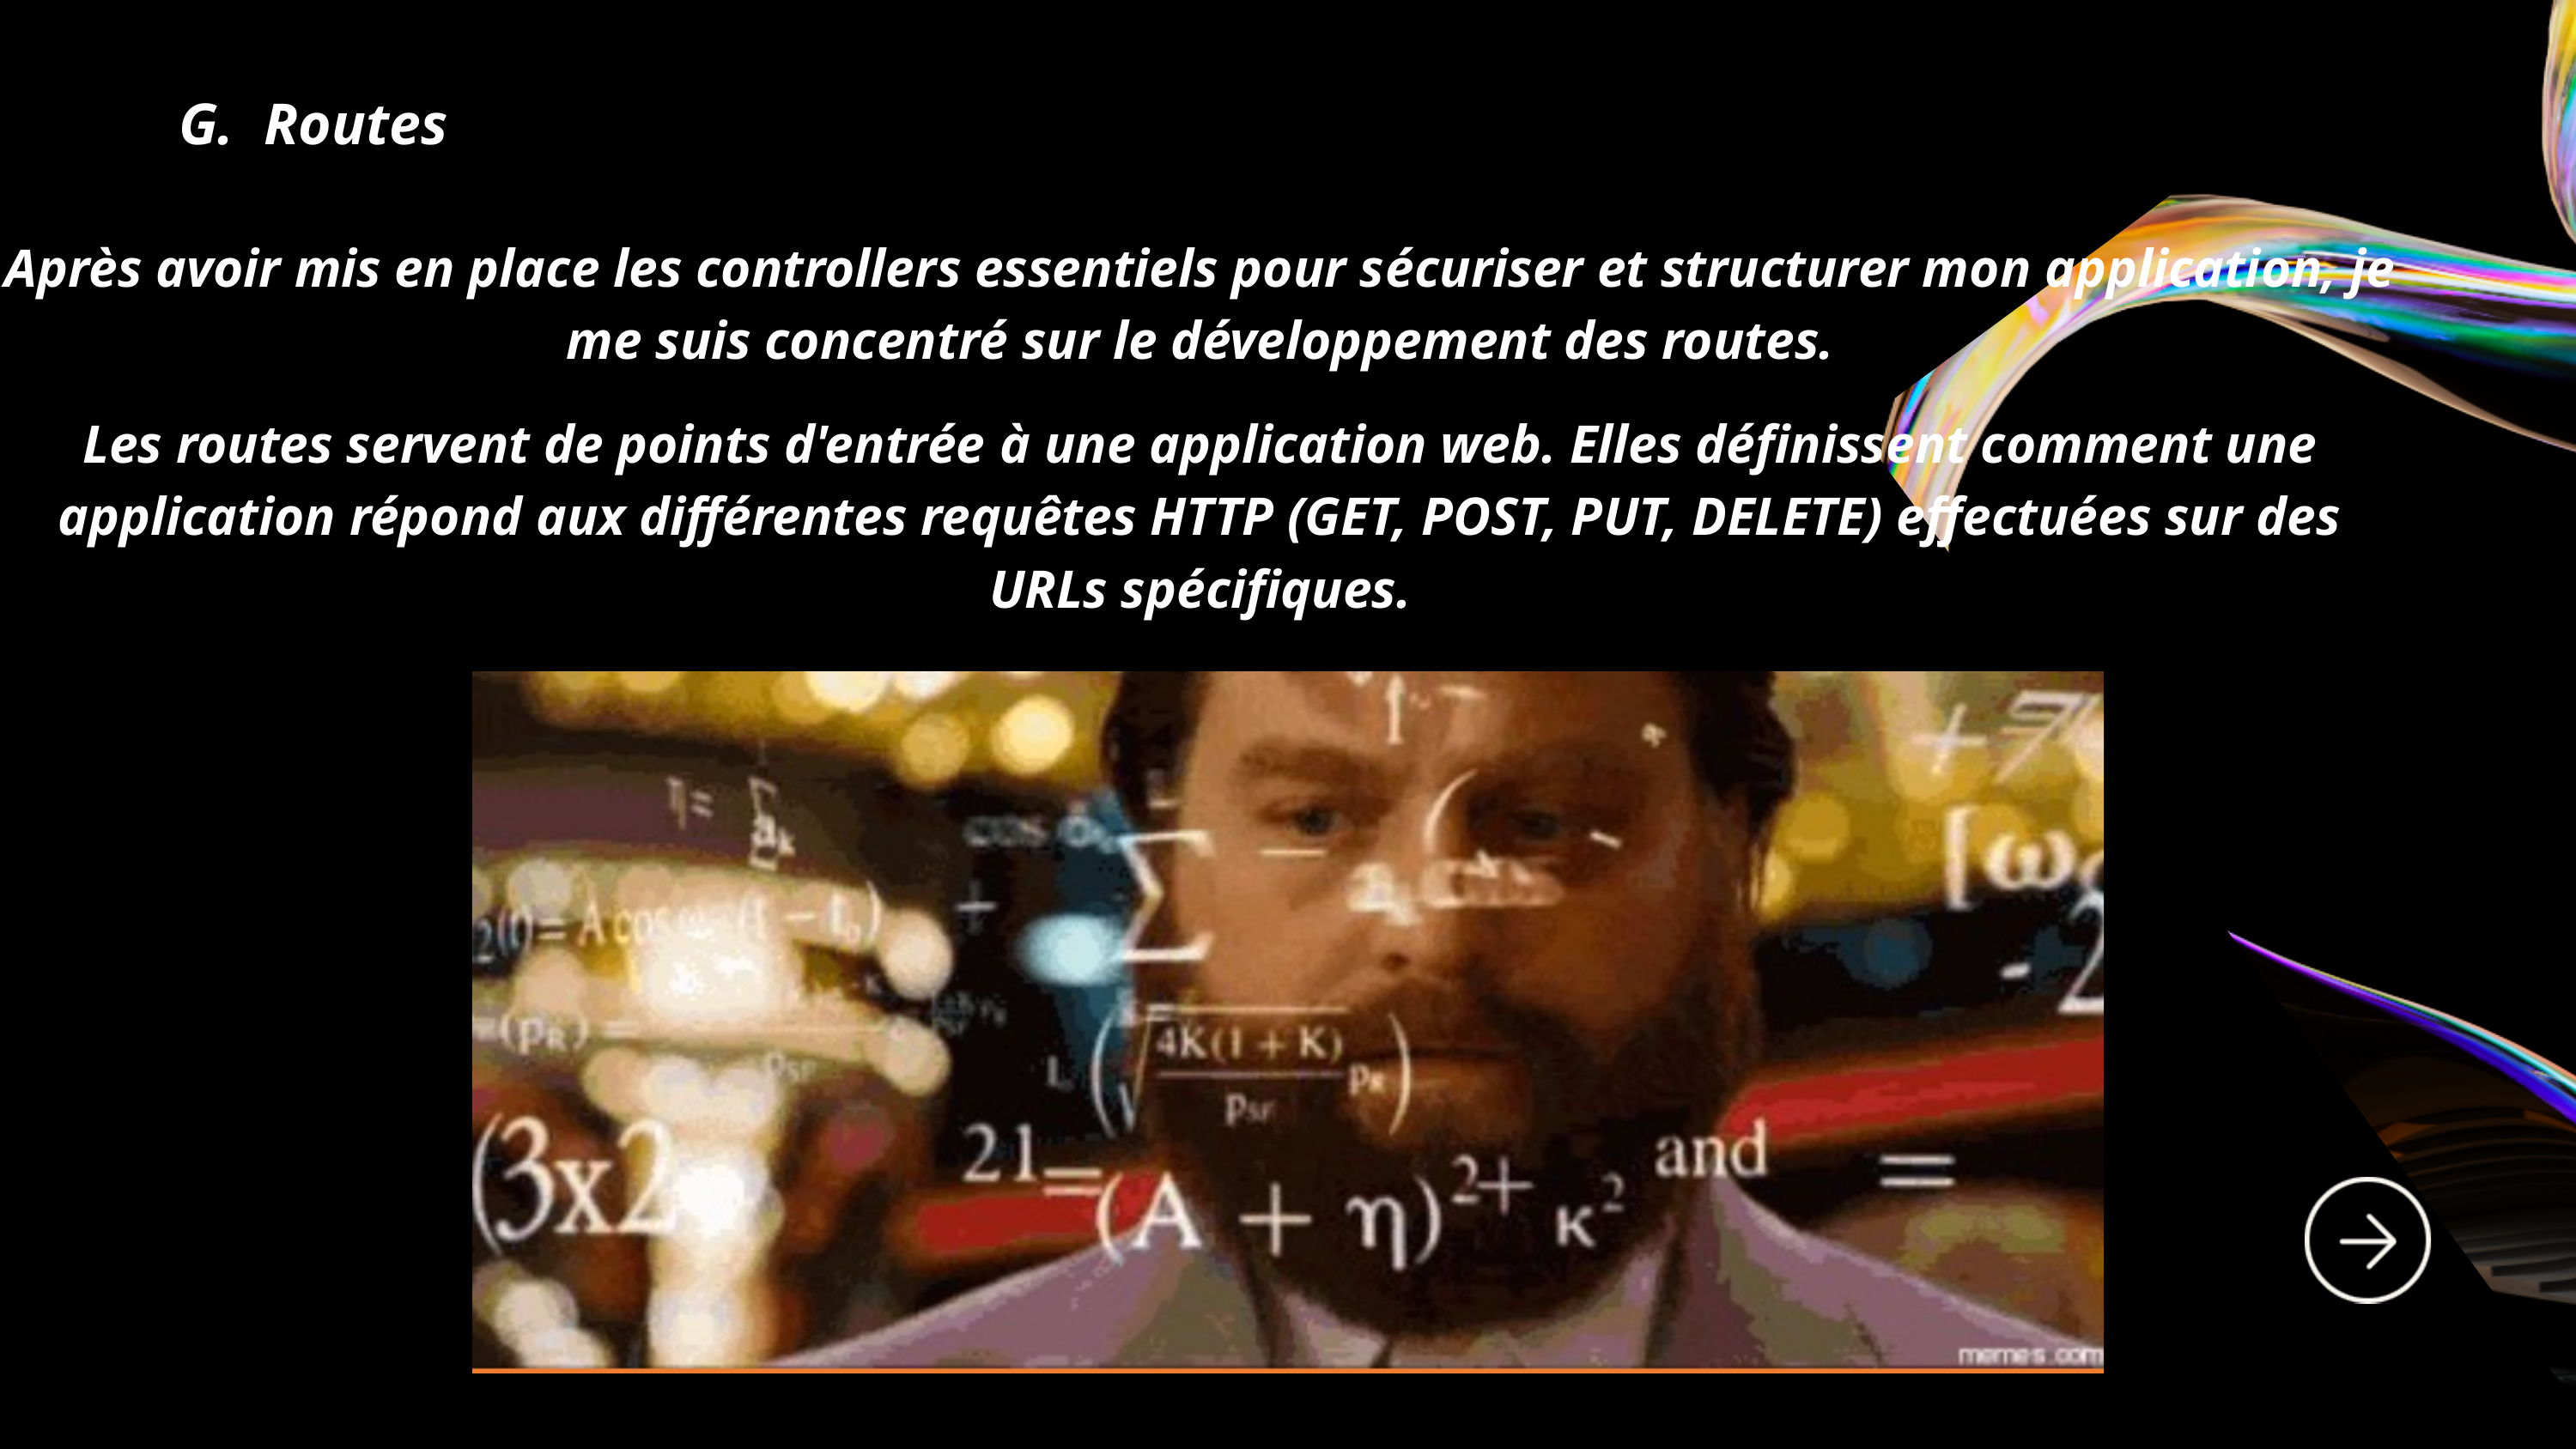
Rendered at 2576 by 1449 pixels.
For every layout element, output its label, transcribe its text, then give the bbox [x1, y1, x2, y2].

text_box Après avoir mis en place les controllers essentiels pour sécuriser et structurer mon application, je me suis concentré sur le développement des routes. [0, 224, 2432, 370]
text_box [471, 671, 2105, 1373]
text_box [1892, 0, 2576, 1404]
text_box Les routes servent de points d'entrée à une application web. Elles définissent comment une application répond aux différentes requêtes HTTP (GET, POST, PUT, DELETE) effectuées sur des URLs spécifiques. [57, 400, 2344, 619]
text_box [2305, 1177, 2432, 1304]
text_box G. Routes [0, 76, 628, 224]
